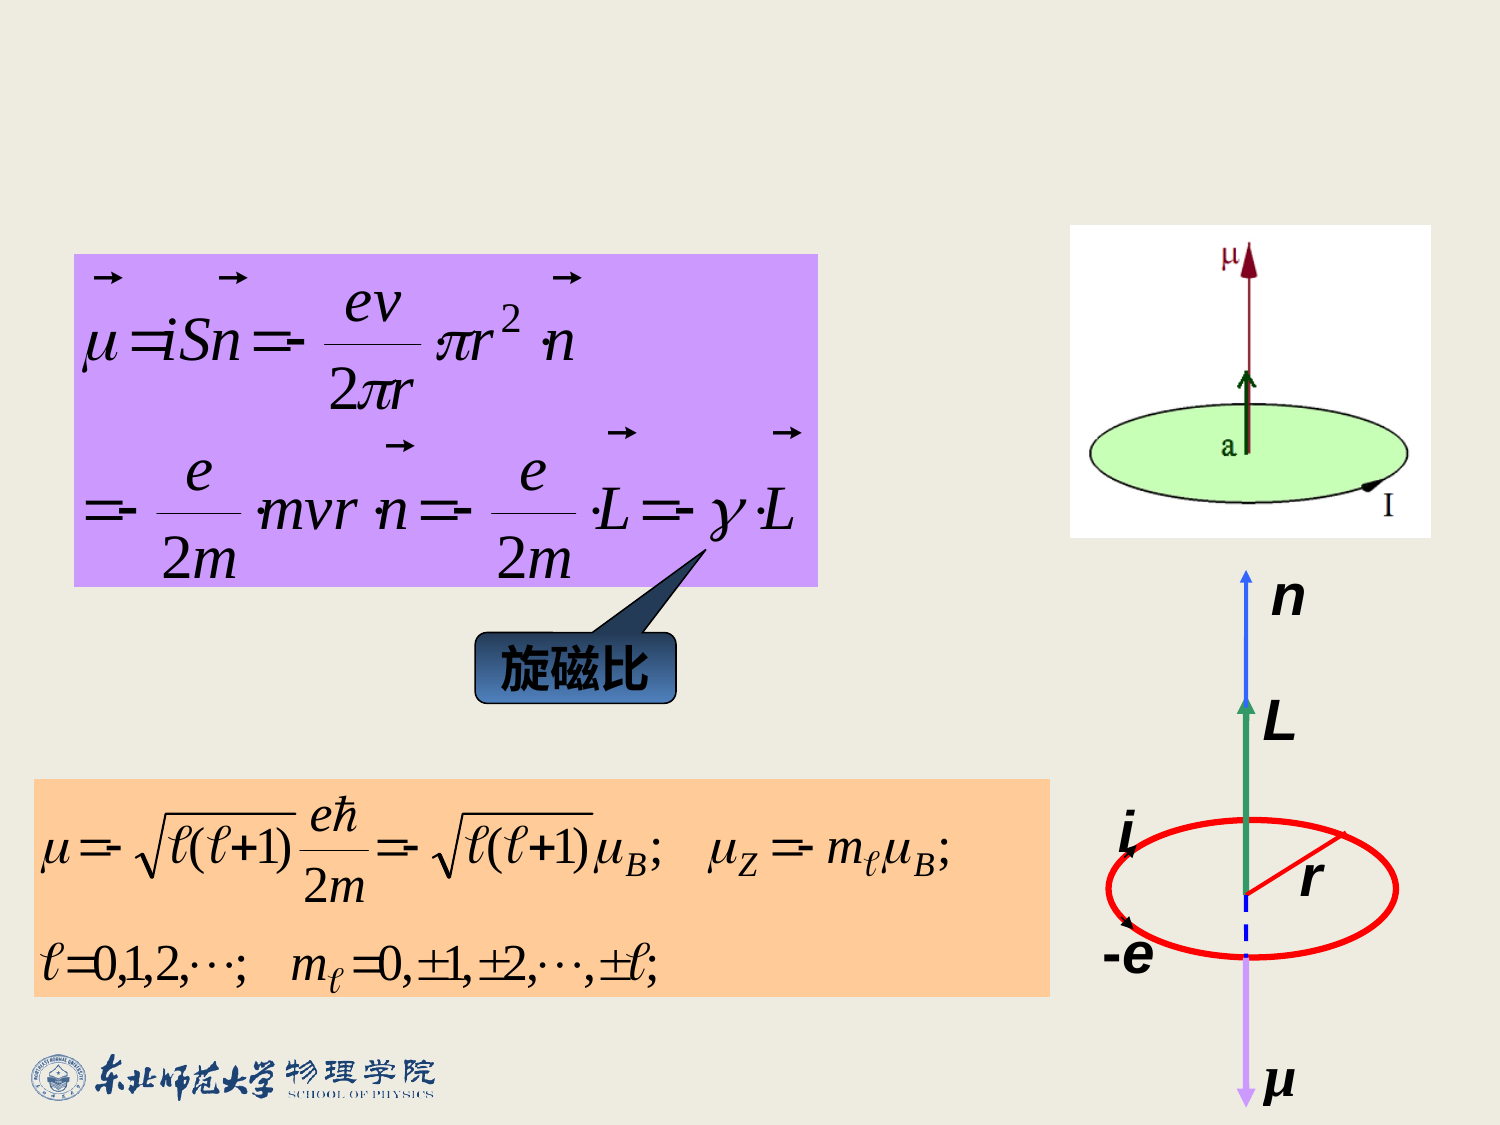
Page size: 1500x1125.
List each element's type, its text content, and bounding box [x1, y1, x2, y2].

picture [33, 778, 1051, 998]
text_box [73, 254, 818, 588]
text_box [1083, 548, 1397, 1108]
text_box 旋磁比 [475, 599, 677, 704]
picture [1070, 224, 1431, 538]
picture [20, 1054, 440, 1101]
